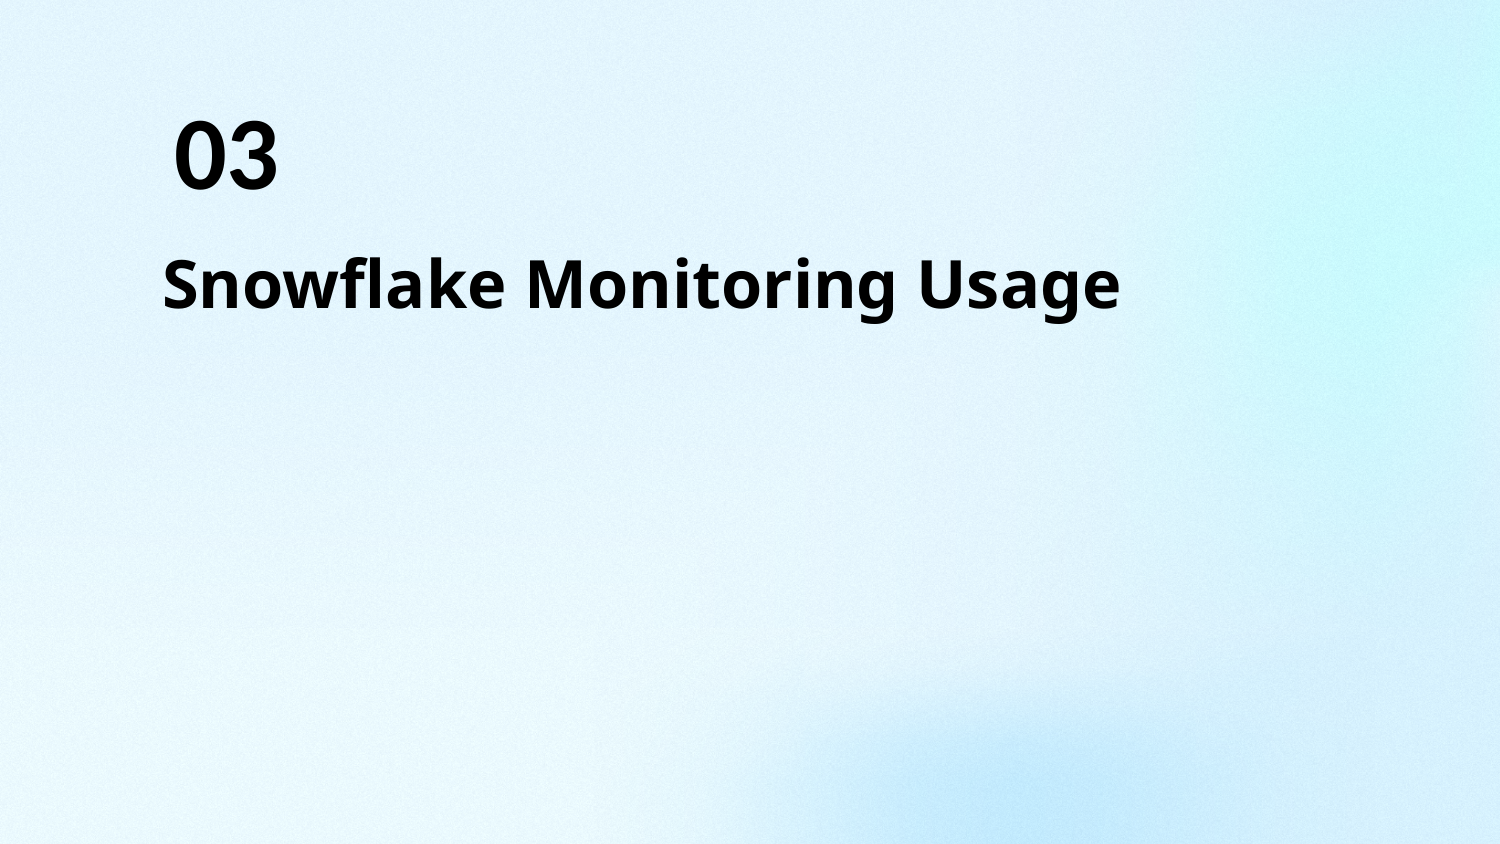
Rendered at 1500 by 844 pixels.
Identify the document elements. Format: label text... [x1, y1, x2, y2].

text_box Snowflake Monitoring Usage [147, 234, 1422, 469]
picture [0, 0, 1500, 844]
text_box 03 [159, 78, 334, 218]
